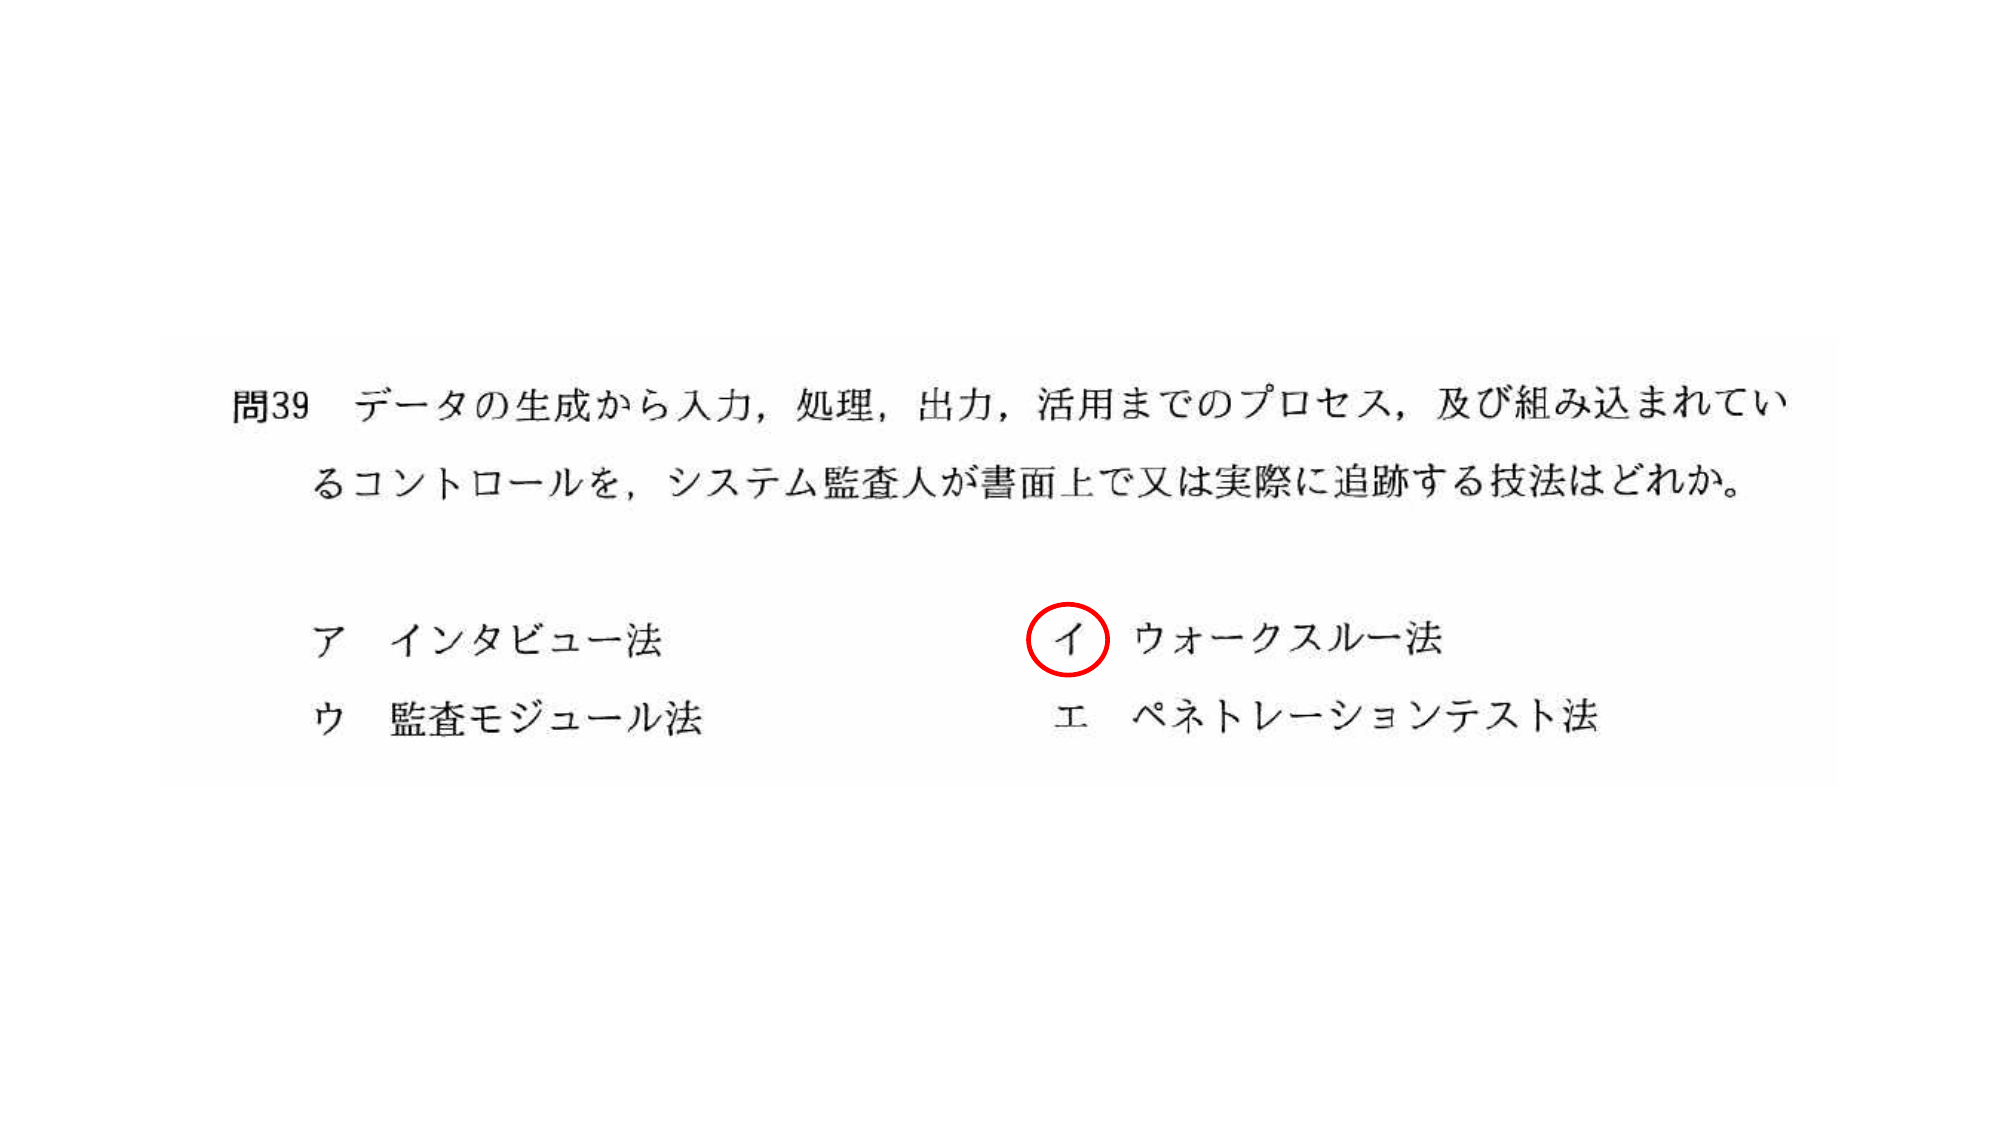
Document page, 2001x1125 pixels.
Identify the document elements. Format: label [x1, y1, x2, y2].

picture [161, 337, 1838, 788]
